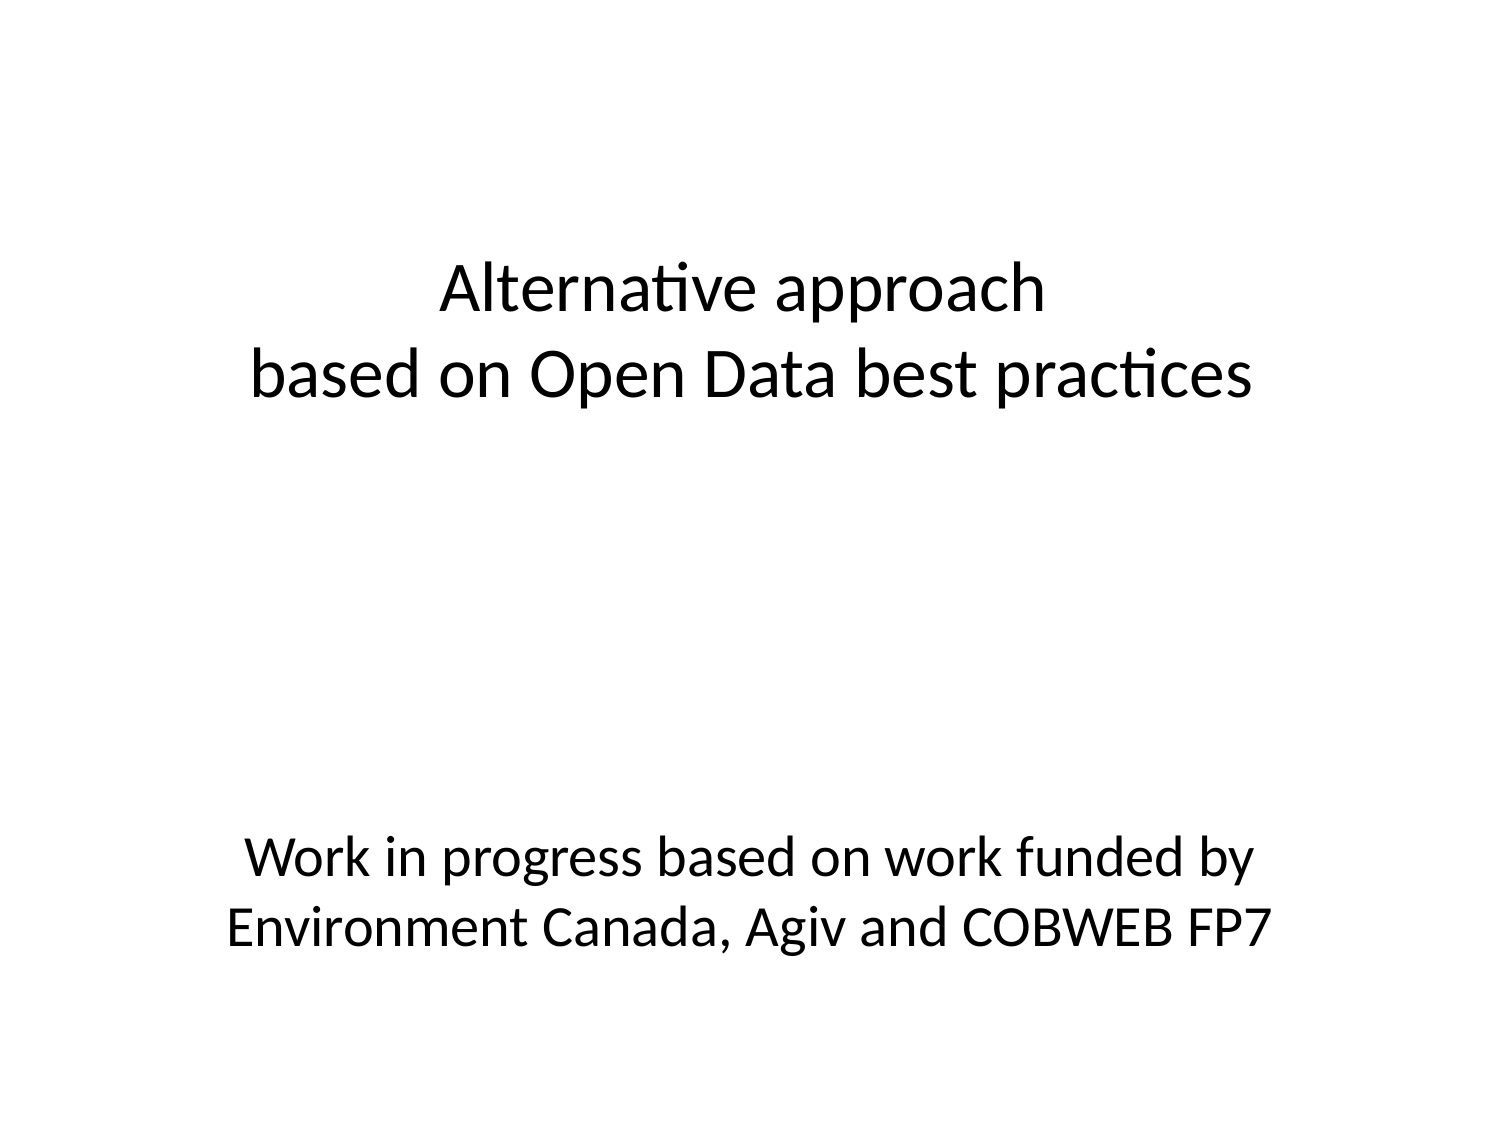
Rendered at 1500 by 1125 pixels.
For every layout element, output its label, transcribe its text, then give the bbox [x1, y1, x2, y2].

list Work in progress based on work funded by Environment Canada, Agiv and COBWEB FP7 [75, 810, 1425, 1005]
title Alternative approach based on Open Data best practices [76, 231, 1427, 420]
